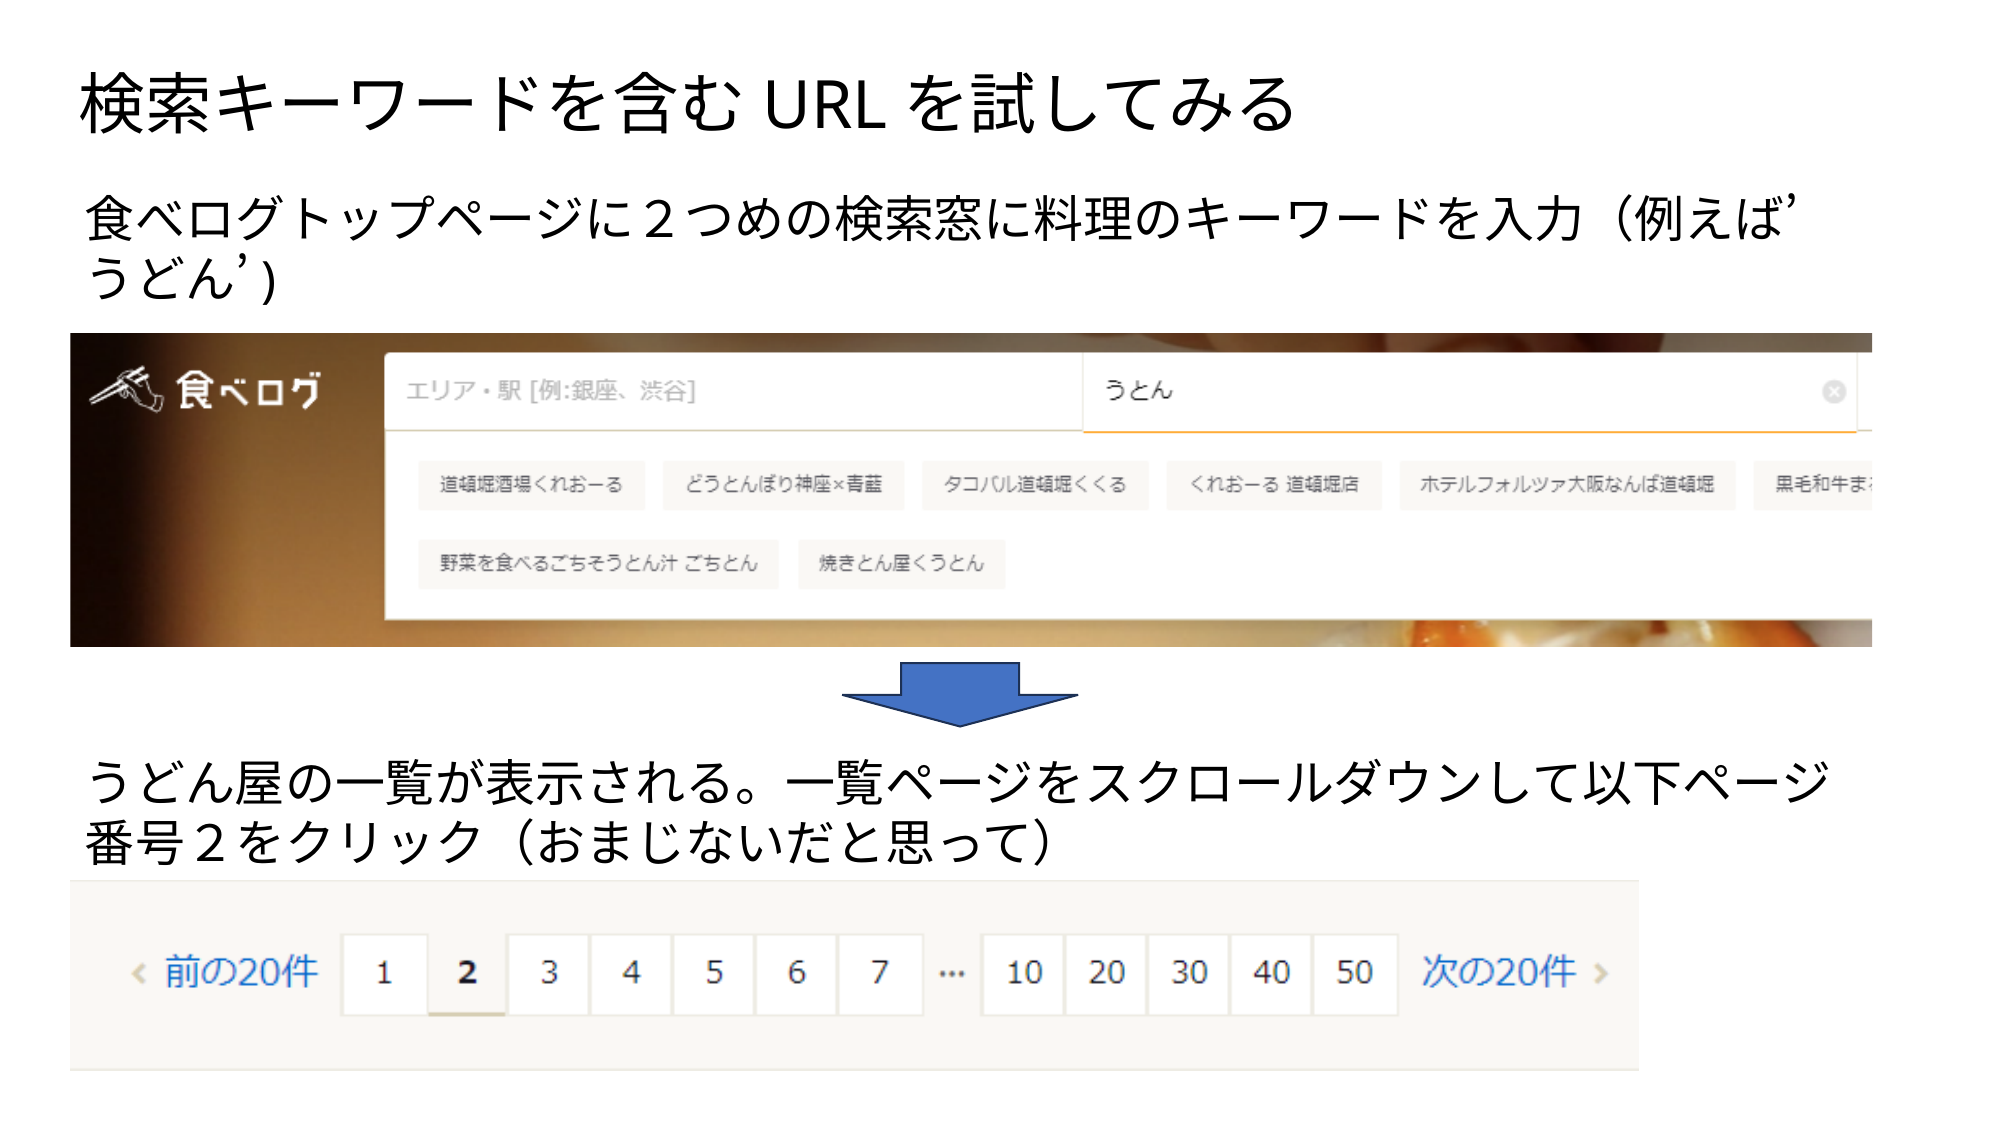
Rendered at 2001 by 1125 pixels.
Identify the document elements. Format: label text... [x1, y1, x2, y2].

text_box 検索キーワードを含むURLを試してみる [64, 54, 1317, 150]
text_box 食べログトップページに２つめの検索窓に料理のキーワードを入力（例えば’うどん’) [70, 180, 1846, 315]
picture [70, 880, 1639, 1071]
text_box [841, 662, 1079, 728]
picture [70, 333, 1873, 647]
text_box うどん屋の一覧が表示される。一覧ページをスクロールダウンして以下ページ番号２をクリック（おまじないだと思って） [70, 744, 1873, 879]
